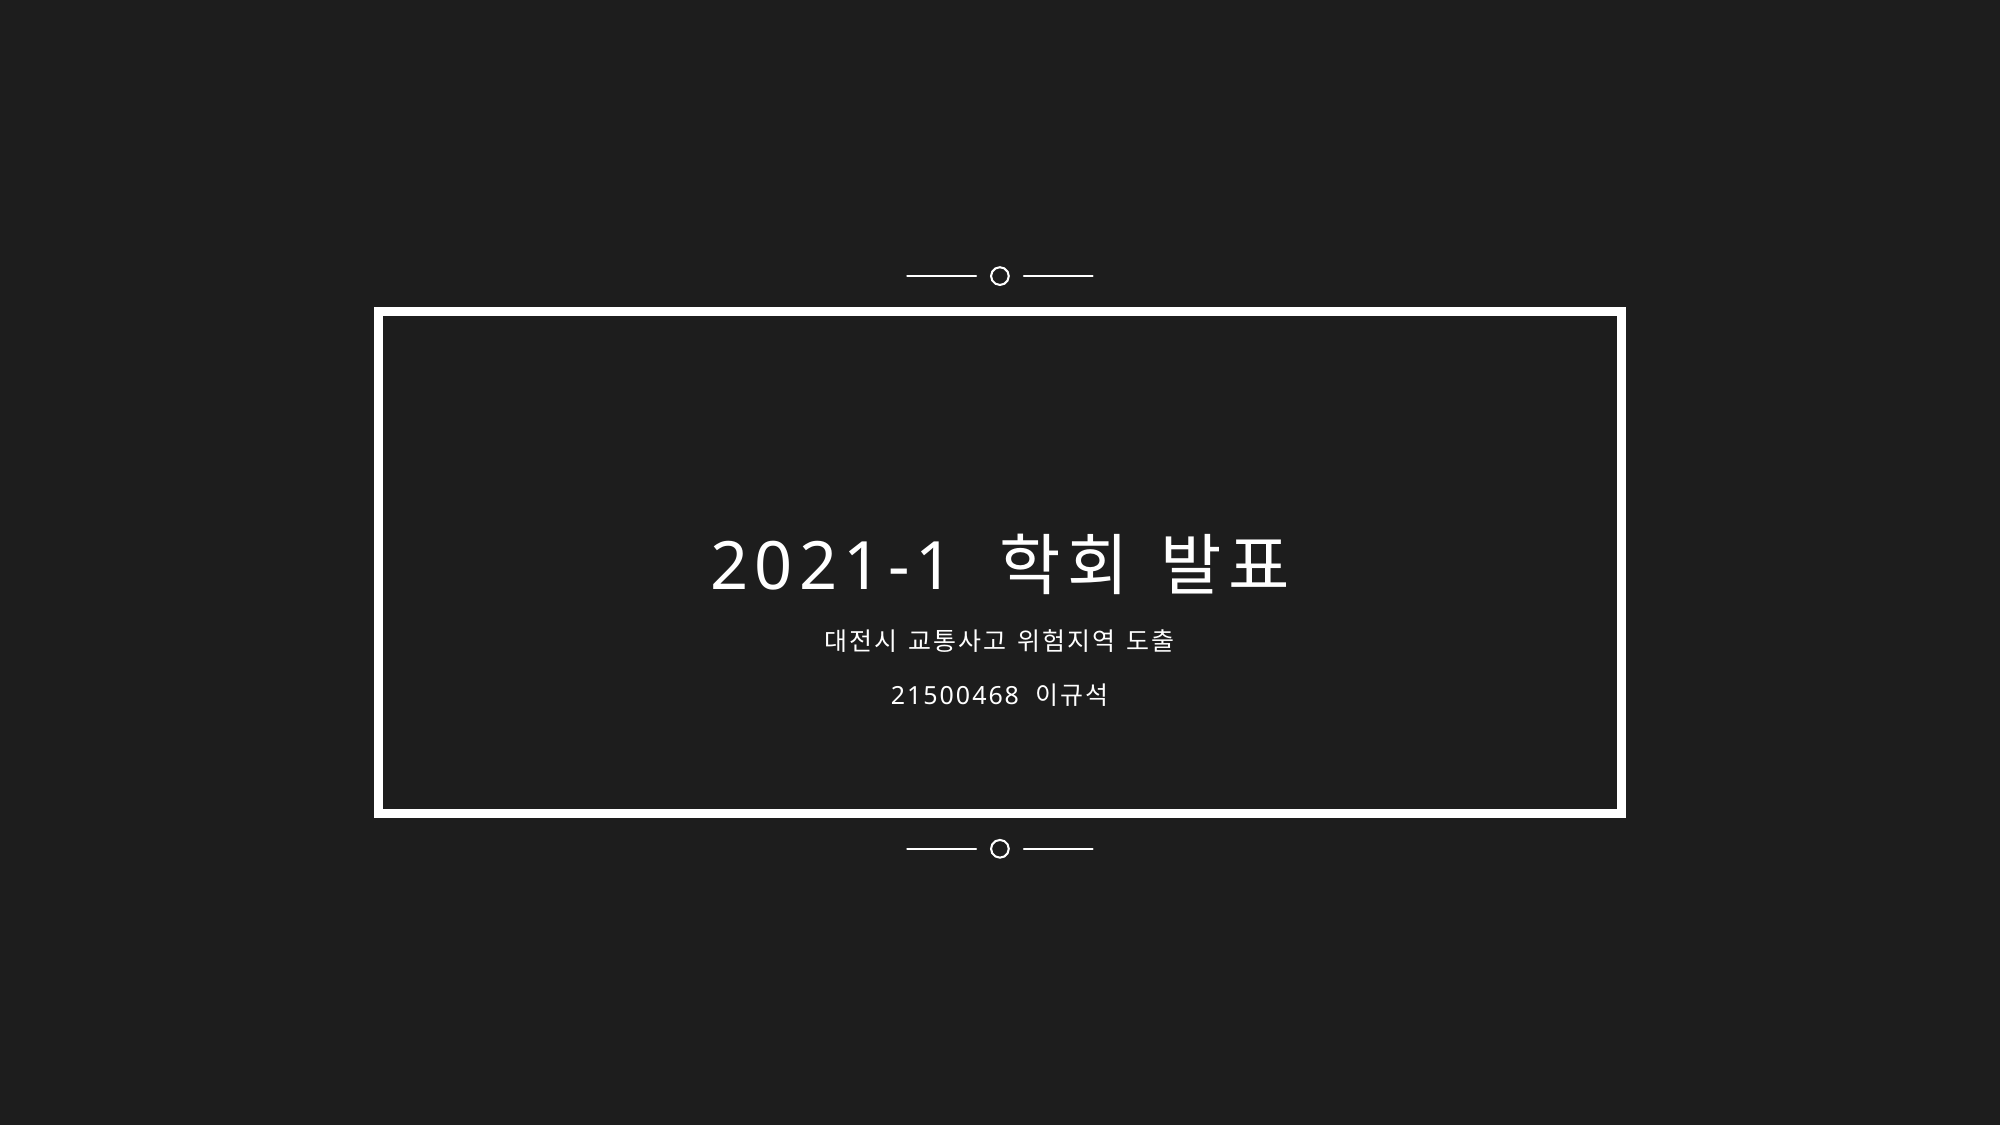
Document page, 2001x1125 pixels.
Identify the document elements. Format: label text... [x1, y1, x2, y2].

text_box 2021-1 학회 발표 [695, 515, 1305, 610]
text_box 대전시 교통사고 위험지역 도출 [809, 618, 1191, 664]
text_box 21500468 이규석 [875, 671, 1124, 717]
